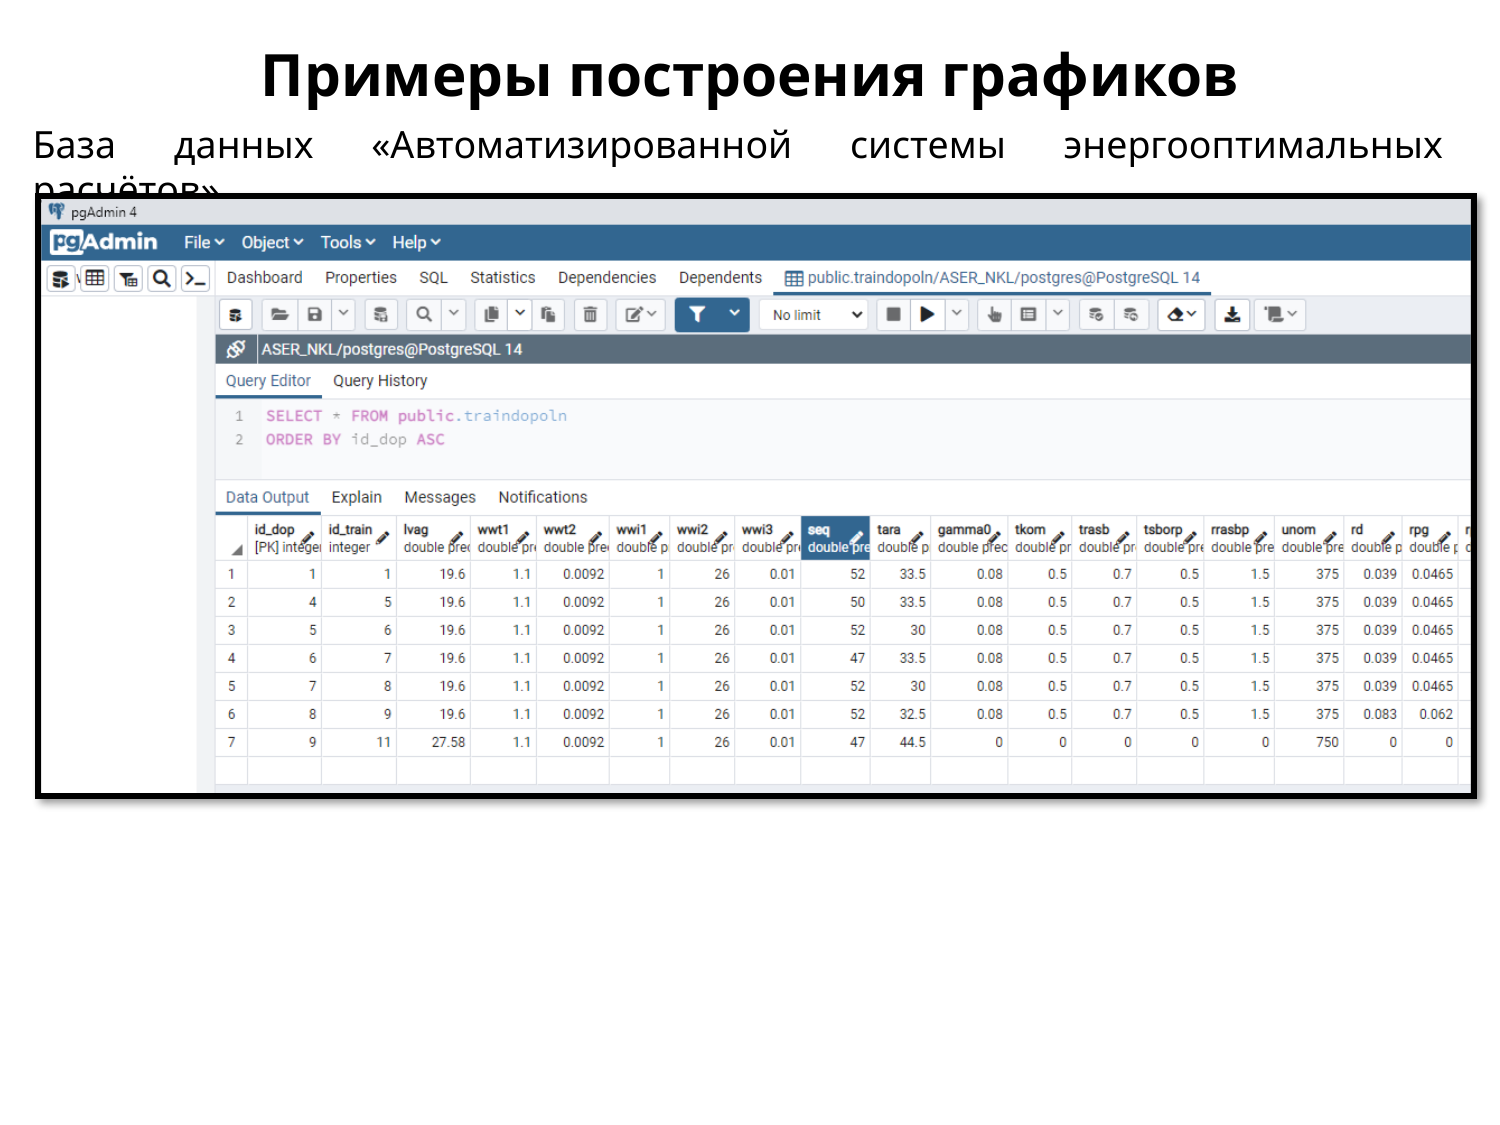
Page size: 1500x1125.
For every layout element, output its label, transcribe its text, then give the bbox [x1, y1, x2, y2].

text_box База данных «Автоматизированной системы энергооптимальных расчётов». [17, 113, 1459, 219]
text_box Примеры построения графиков [17, 30, 1483, 116]
picture [41, 199, 1471, 794]
